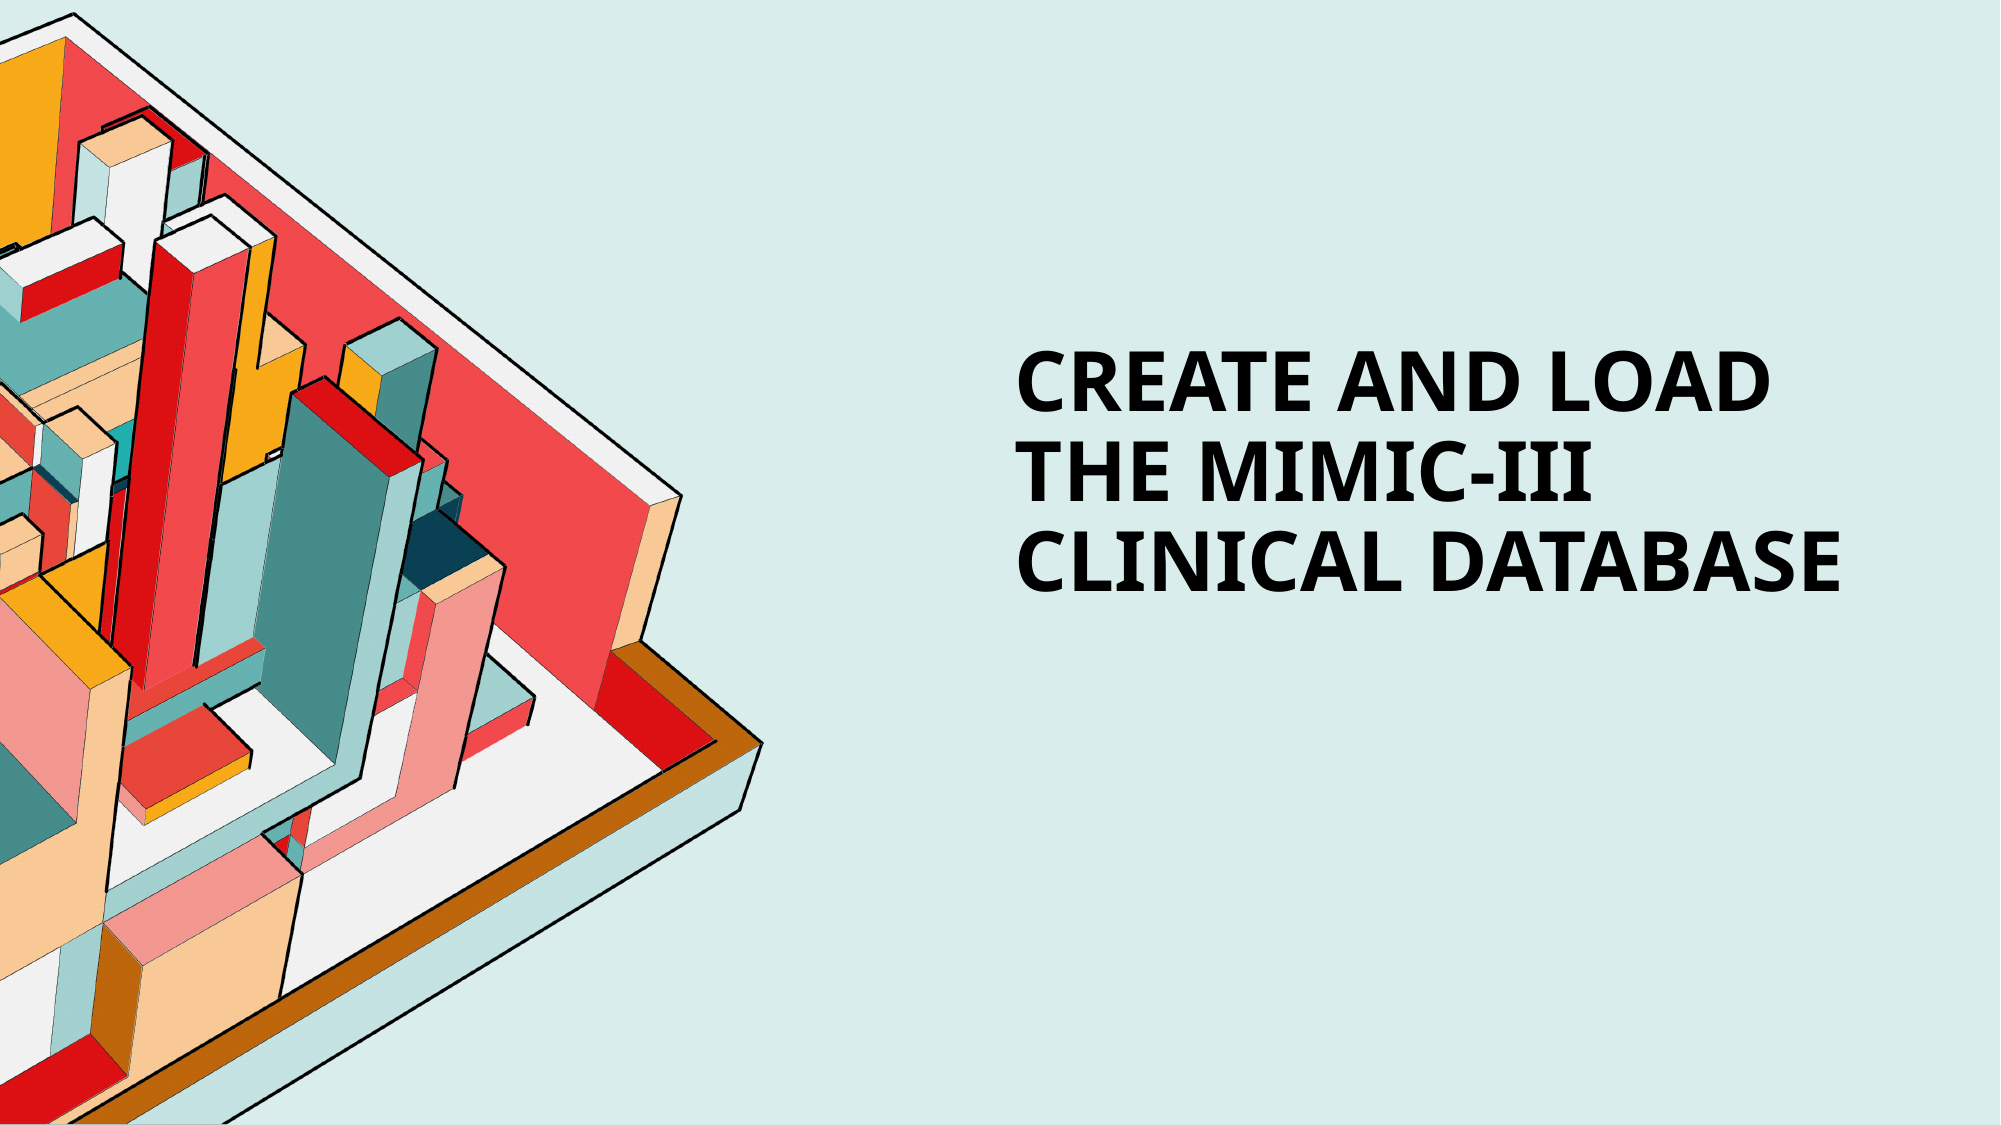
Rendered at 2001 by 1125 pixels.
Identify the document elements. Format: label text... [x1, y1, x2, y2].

picture [0, 0, 765, 1125]
title Create and load the Mimic-III Clinical database [999, 72, 1926, 617]
